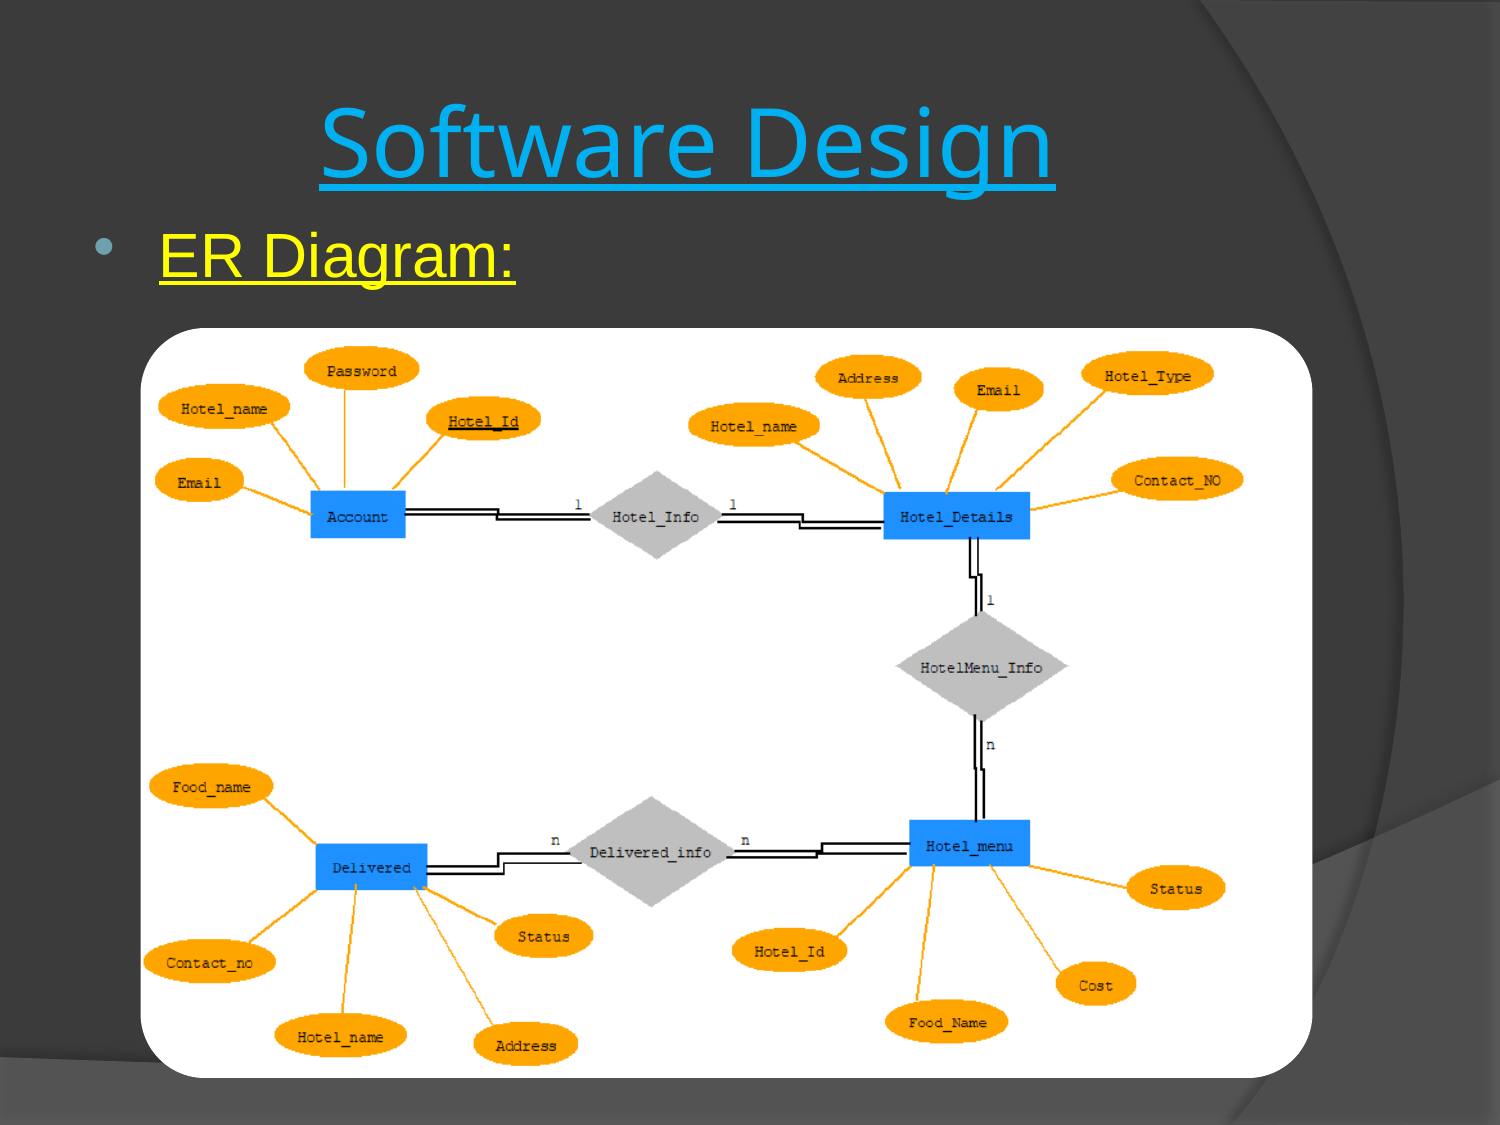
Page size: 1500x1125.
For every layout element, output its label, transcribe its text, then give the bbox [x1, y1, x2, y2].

title Software Design [75, 45, 1300, 208]
picture [140, 327, 1313, 1079]
list ER Diagram: [75, 208, 1300, 1005]
